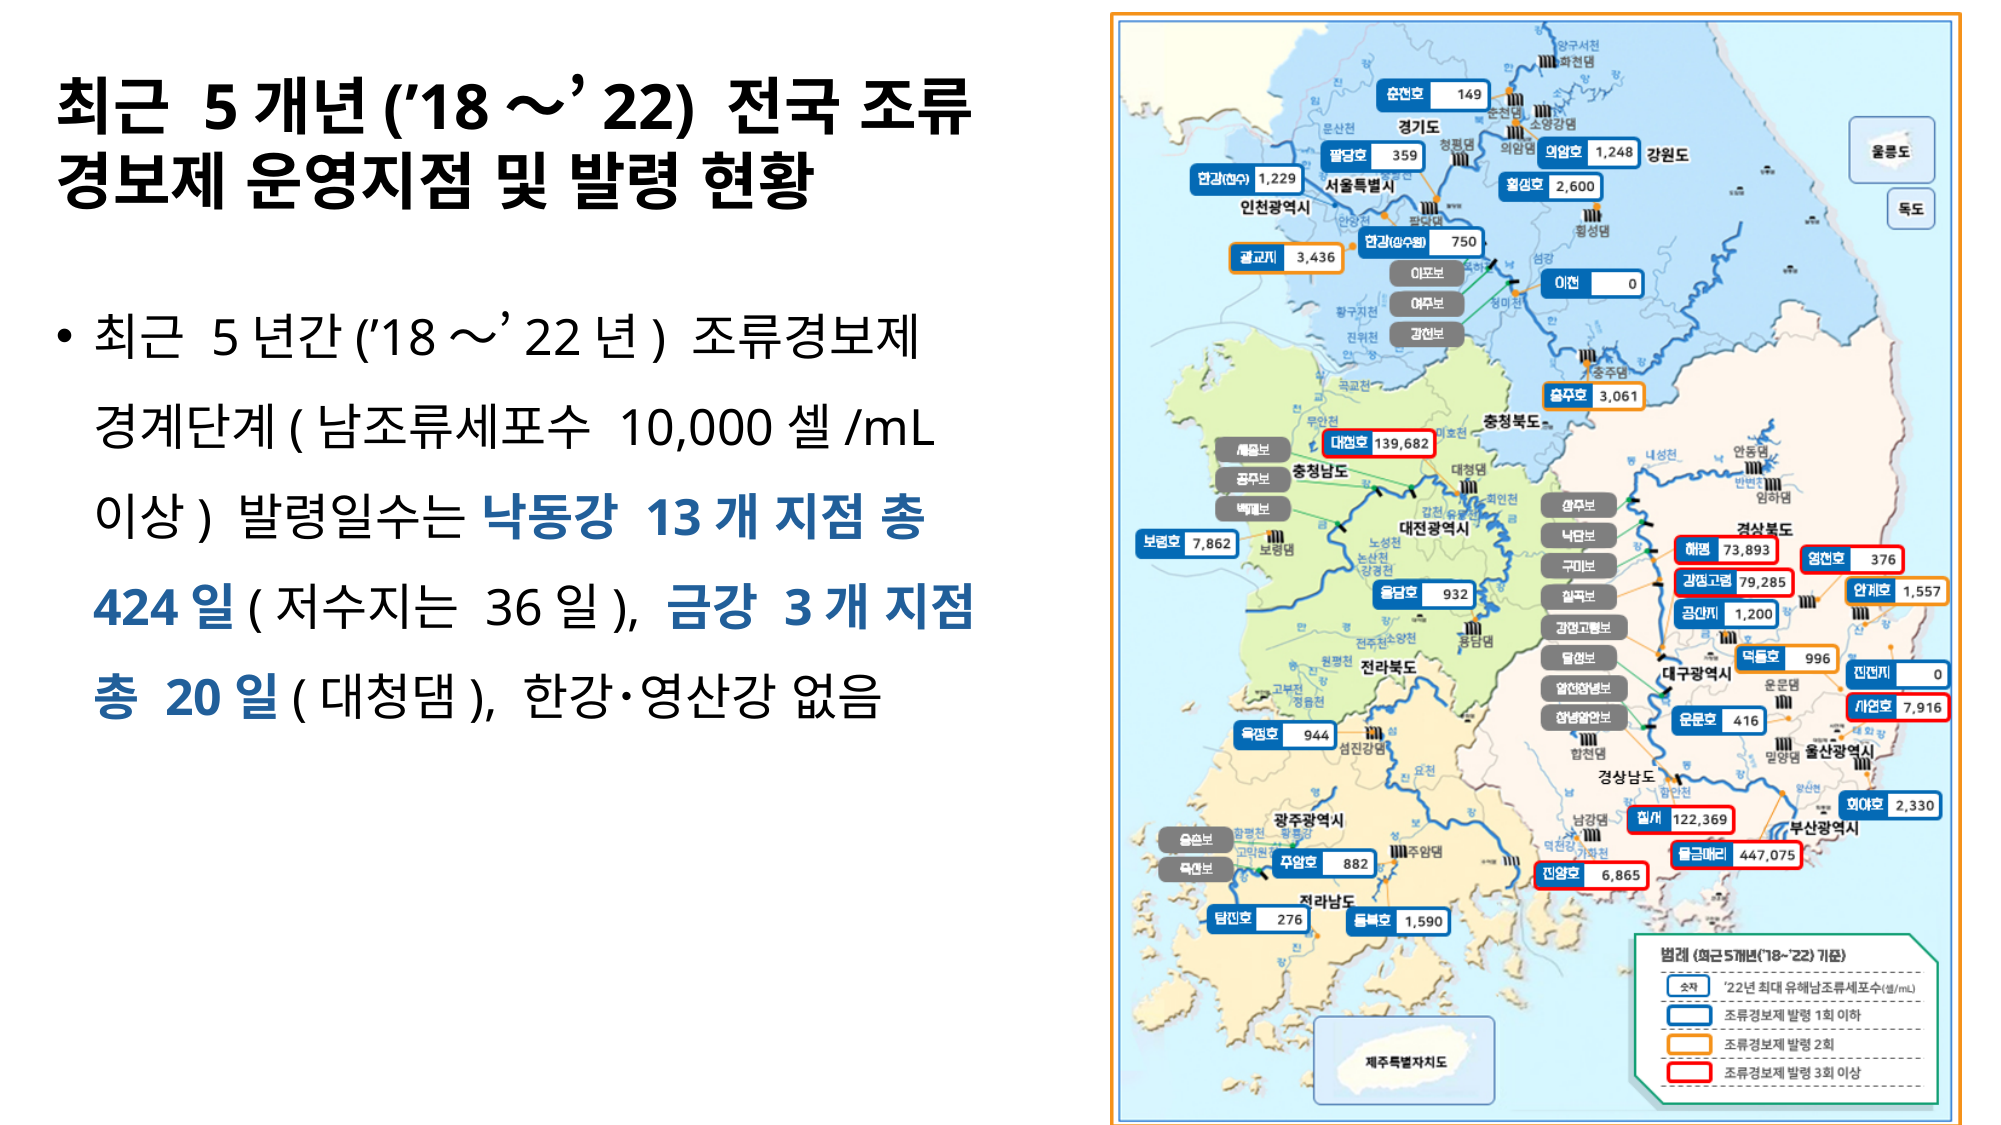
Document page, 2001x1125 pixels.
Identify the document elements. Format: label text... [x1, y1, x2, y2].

title 최근 5개년(’18～’22) 전국 조류 경보제 운영지점 및 발령 현황 [40, 35, 1029, 225]
list 최근 5년간(’18～’22년) 조류경보제 경계단계(남조류세포수 10,000셀/mL 이상) 발령일수는 낙동강 13개 지점 총 424일(저수지는 36일), 금강 3개 지점 총 20일(대청댐), 한강･영산강 없음 [40, 267, 1012, 1090]
picture [1110, 11, 1962, 1125]
